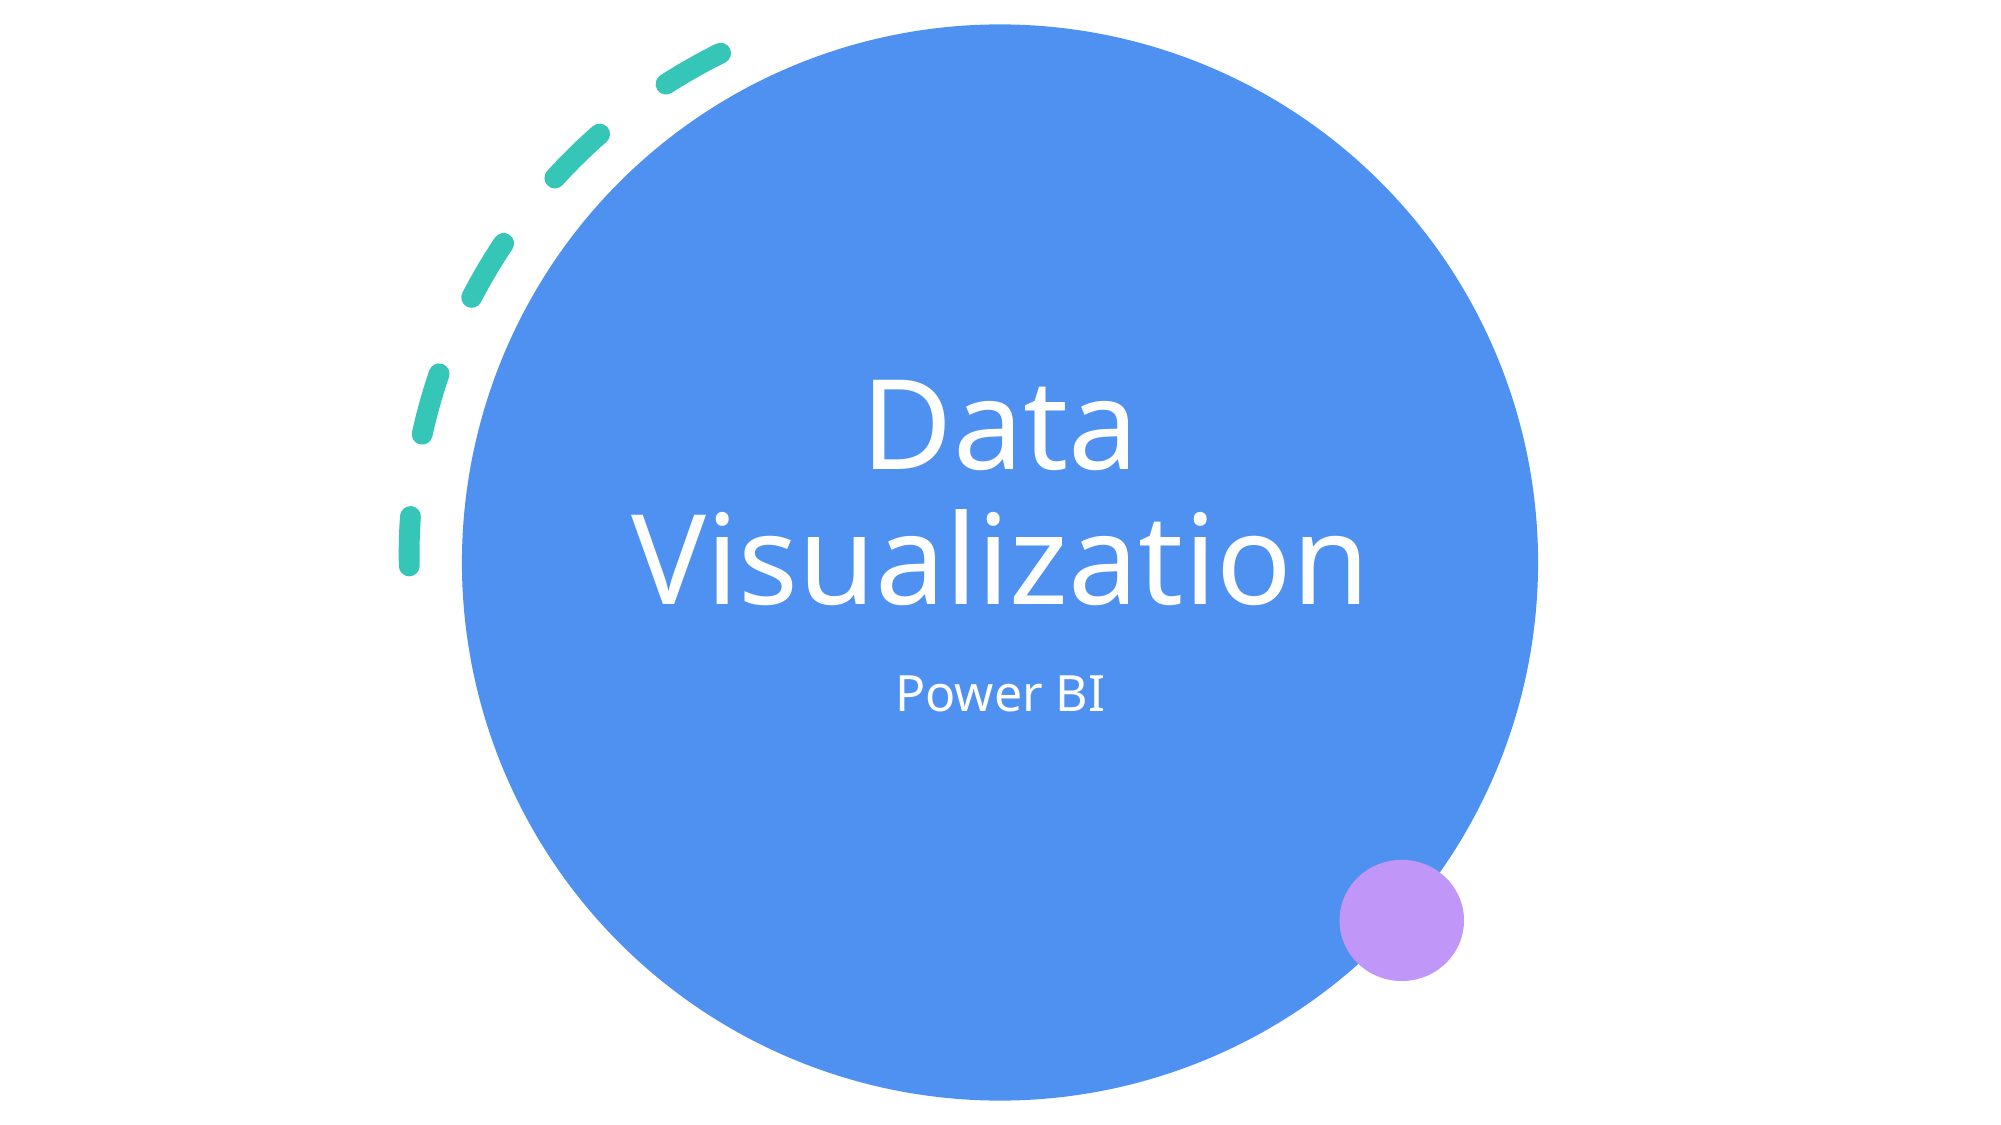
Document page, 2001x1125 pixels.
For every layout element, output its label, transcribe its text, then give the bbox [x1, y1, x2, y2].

text_box Power BI [544, 638, 1457, 730]
title Data Visualization [544, 226, 1457, 638]
